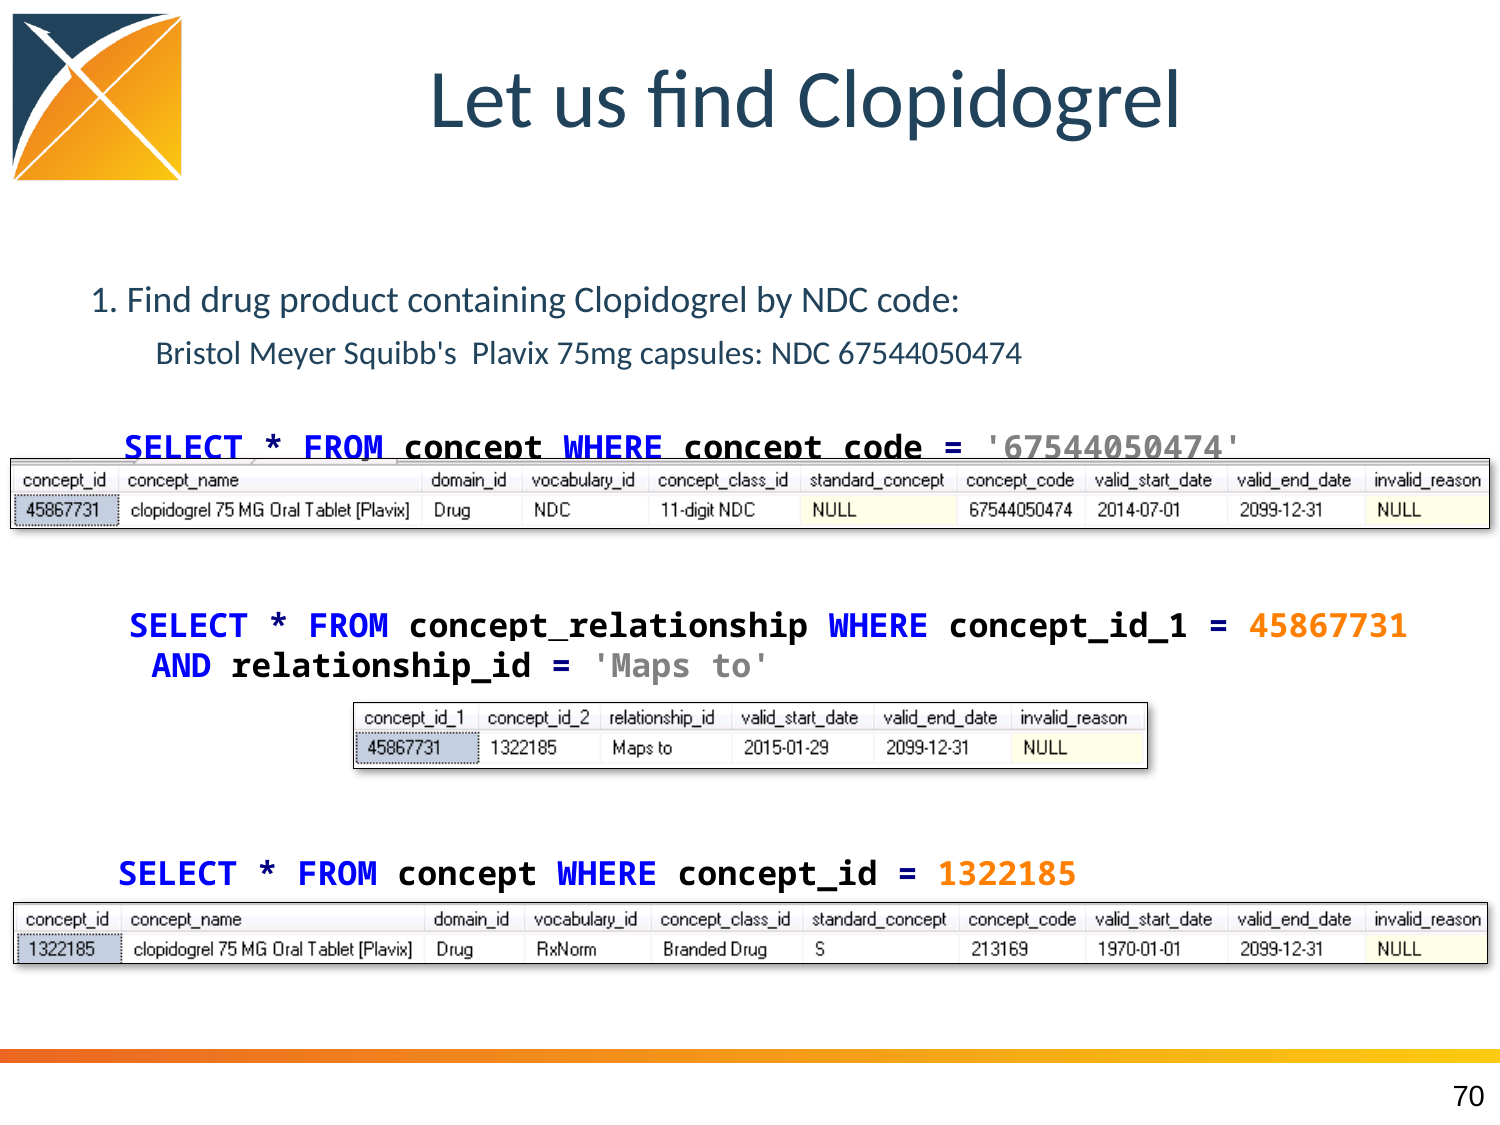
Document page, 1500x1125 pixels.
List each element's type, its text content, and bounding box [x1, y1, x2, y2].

text_box SELECT * FROM concept_relationship WHERE concept_id_1 = 45867731 AND relationship_id = 'Maps to' [80, 535, 1500, 800]
picture [0, 0, 206, 200]
list 1. Find drug product containing Clopidogrel by NDC code: Bristol Meyer Squibb's Plavix 75mg capsules: NDC 67544050474 SELECT * FROM concept WHERE concept_code = '67544050474' [75, 259, 1425, 456]
title Let us find Clopidogrel [187, 24, 1425, 163]
picture [352, 702, 1148, 769]
slide_number 70 [1149, 1065, 1500, 1125]
text_box SELECT * FROM concept WHERE concept_id = 1322185 [69, 837, 1420, 900]
picture [12, 901, 1487, 964]
picture [10, 458, 1490, 528]
